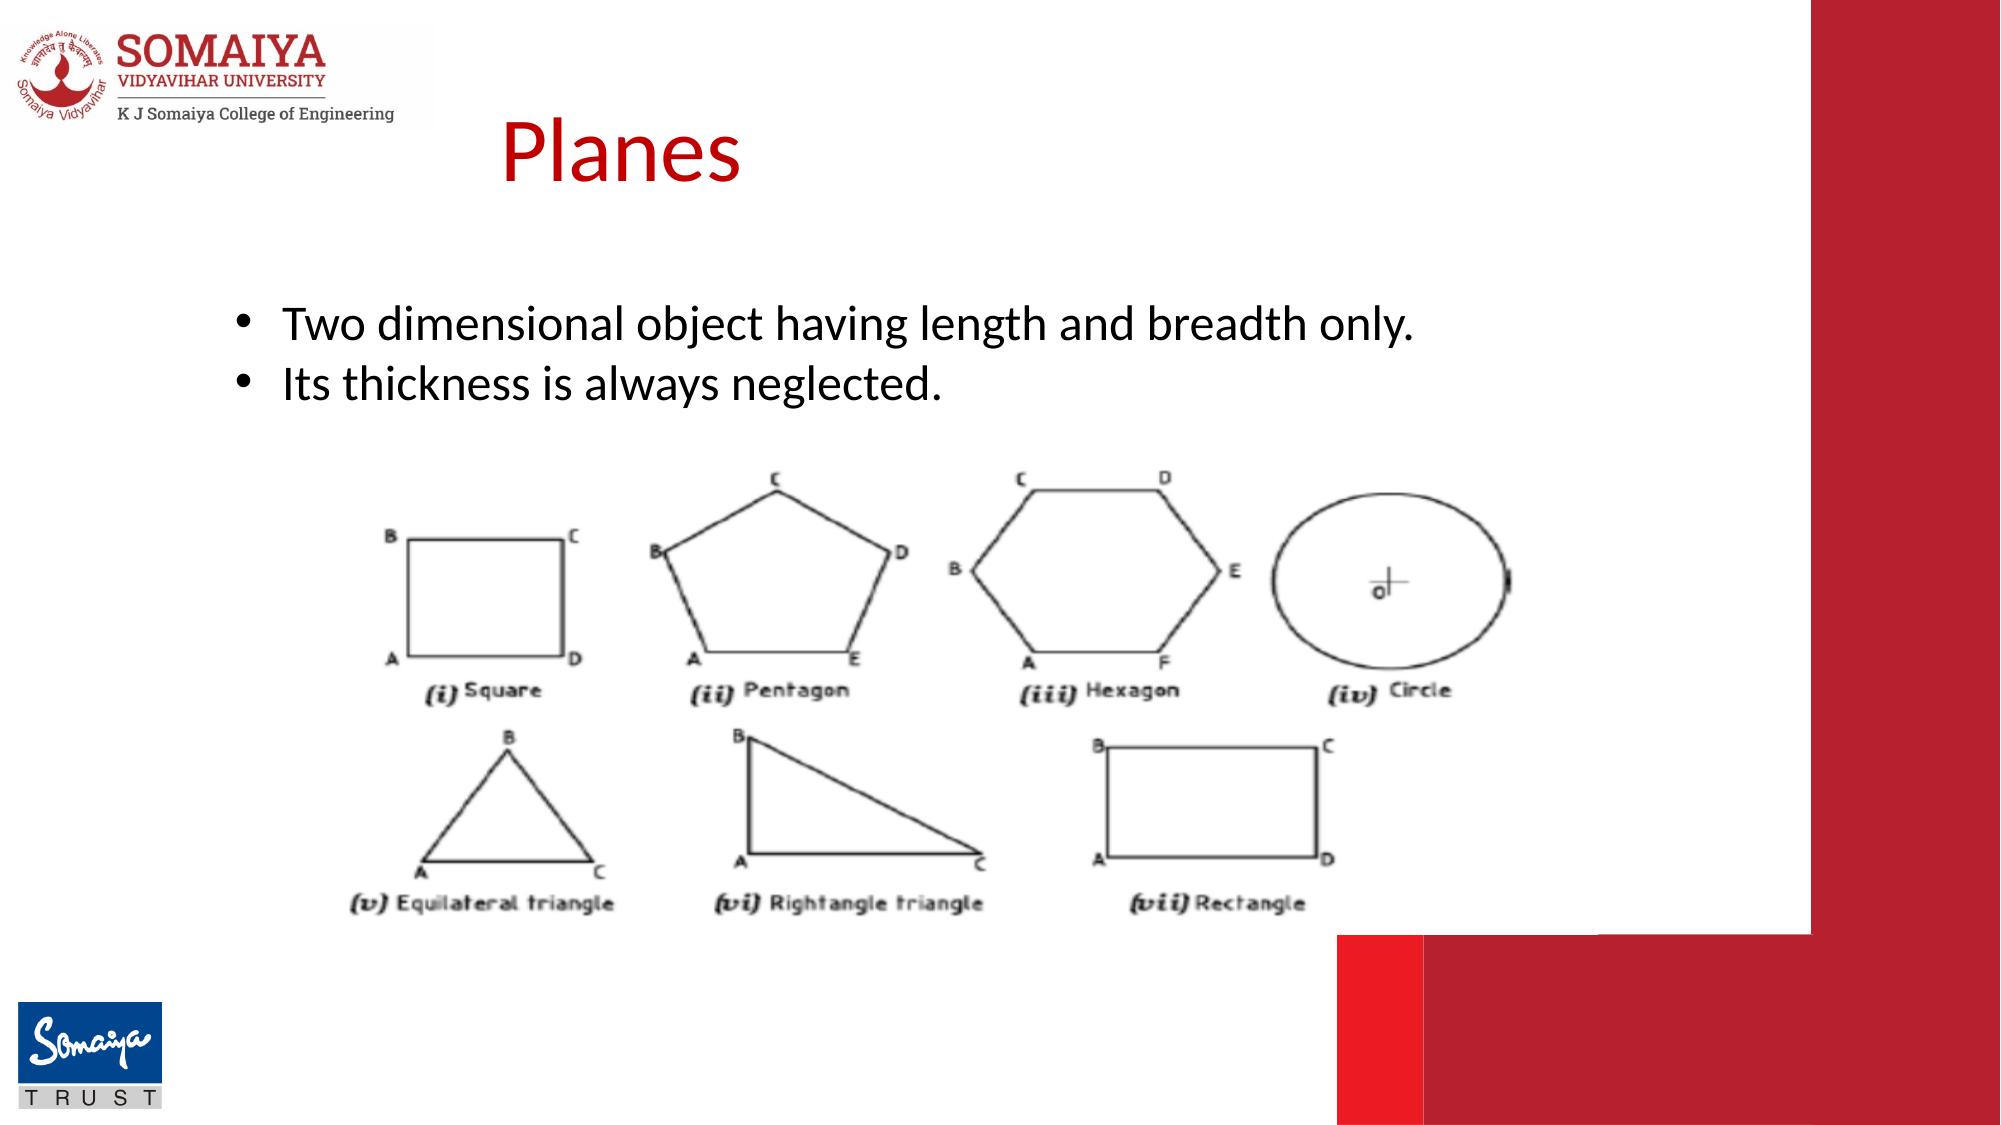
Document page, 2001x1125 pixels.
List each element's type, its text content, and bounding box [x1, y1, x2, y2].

text_box Two dimensional object having length and breadth only. Its thickness is always neglected. [220, 283, 1540, 478]
picture [0, 22, 436, 132]
text_box Planes [485, 82, 1390, 208]
picture [18, 1002, 162, 1109]
picture [261, 0, 2000, 1125]
